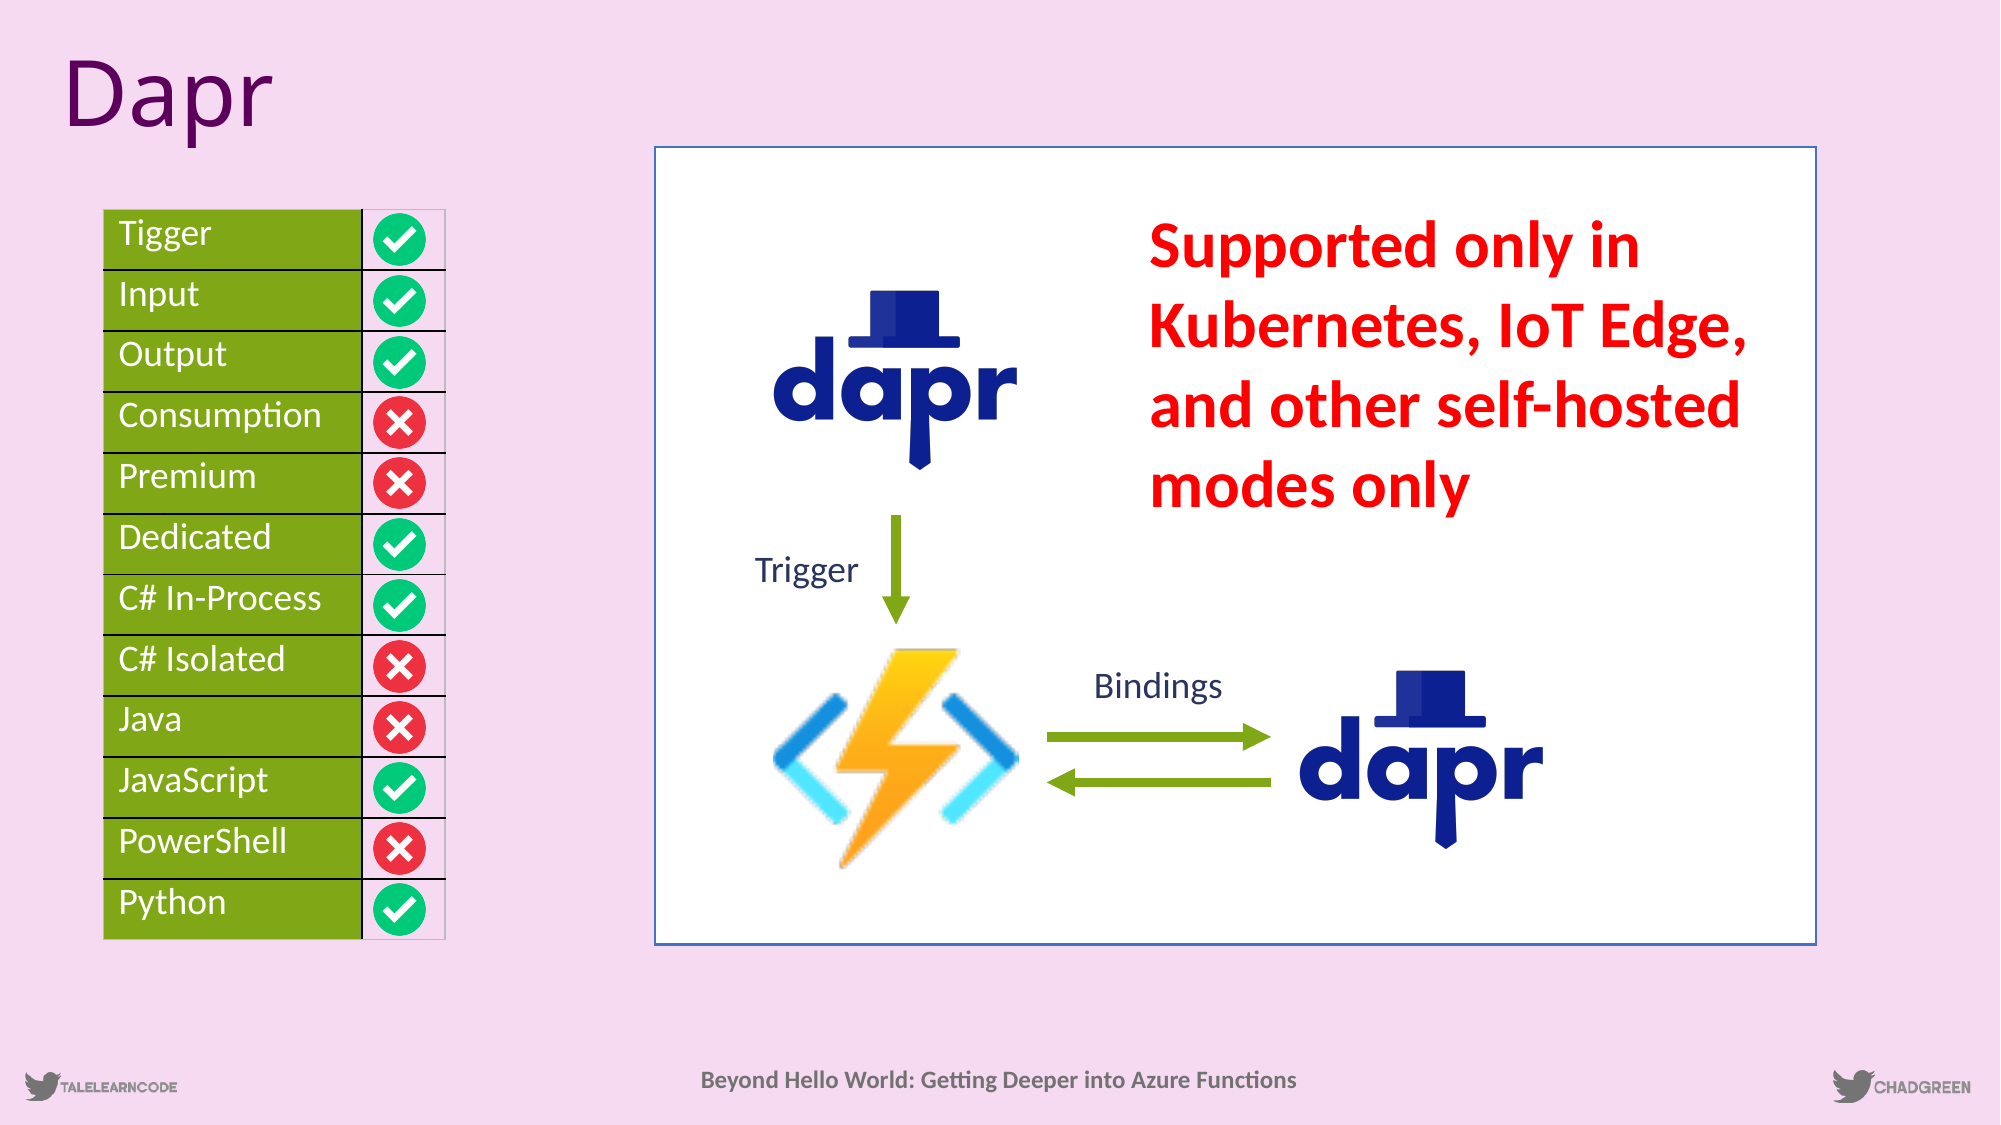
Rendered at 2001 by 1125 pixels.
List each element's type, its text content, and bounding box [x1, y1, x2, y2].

table_cell PowerShell [104, 819, 361, 878]
table_cell [363, 271, 444, 330]
table_cell C# Isolated [104, 636, 361, 695]
picture [1299, 669, 1545, 850]
picture [373, 579, 426, 632]
table_cell [363, 454, 444, 513]
text_box Bindings [1079, 653, 1239, 714]
picture [773, 289, 1019, 471]
picture [373, 213, 426, 266]
table_cell Output [104, 332, 361, 391]
table_header Tigger [104, 210, 361, 269]
picture [373, 640, 426, 693]
table_cell Premium [104, 454, 361, 513]
picture [373, 275, 426, 327]
table_cell [363, 758, 444, 817]
table_cell JavaScript [104, 758, 361, 817]
text_box [654, 155, 1817, 946]
title Dapr [46, 39, 1953, 155]
text_box Trigger [740, 537, 773, 597]
table_header [363, 210, 444, 269]
table_cell [363, 636, 444, 695]
table_cell Dedicated [104, 515, 361, 574]
table_cell [363, 697, 444, 756]
table_cell Python [104, 880, 361, 939]
table_cell [363, 515, 444, 574]
table_cell [363, 393, 444, 452]
picture [373, 396, 426, 449]
table_cell [363, 332, 444, 391]
picture [373, 762, 426, 814]
picture [373, 822, 426, 875]
text_box Supported only in Kubernetes, IoT Edge, and other self-hosted modes only [1135, 193, 1779, 529]
table_cell [363, 880, 444, 939]
picture [373, 457, 426, 510]
table_cell Input [104, 271, 361, 330]
picture [373, 883, 426, 936]
table_cell C# In-Process [104, 575, 361, 634]
picture [373, 518, 426, 571]
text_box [773, 515, 1019, 883]
table_cell Java [104, 697, 361, 756]
table_cell [363, 819, 444, 878]
table_cell [363, 575, 444, 634]
picture [373, 336, 426, 389]
picture [373, 701, 426, 754]
table_cell Consumption [104, 393, 361, 452]
